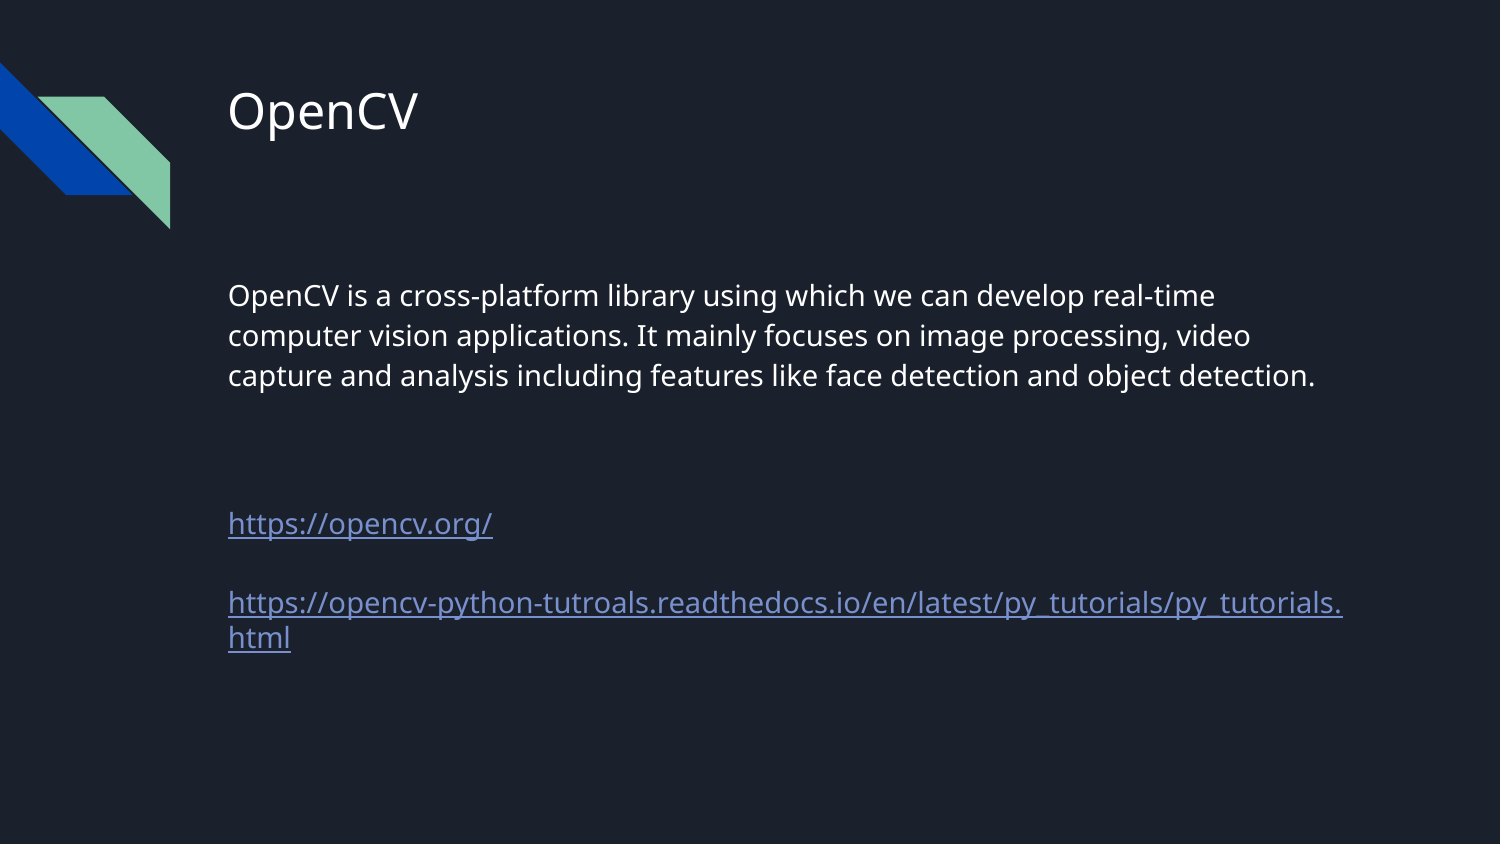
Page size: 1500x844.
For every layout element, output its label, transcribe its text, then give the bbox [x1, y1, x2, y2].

list OpenCV is a cross-platform library using which we can develop real-time computer vision applications. It mainly focuses on image processing, video capture and analysis including features like face detection and object detection. https://opencv.org/ https://opencv-python-tutroals.readthedocs.io/en/latest/py_tutorials/py_tutorials.html [212, 257, 1368, 735]
title OpenCV [212, 64, 1368, 215]
